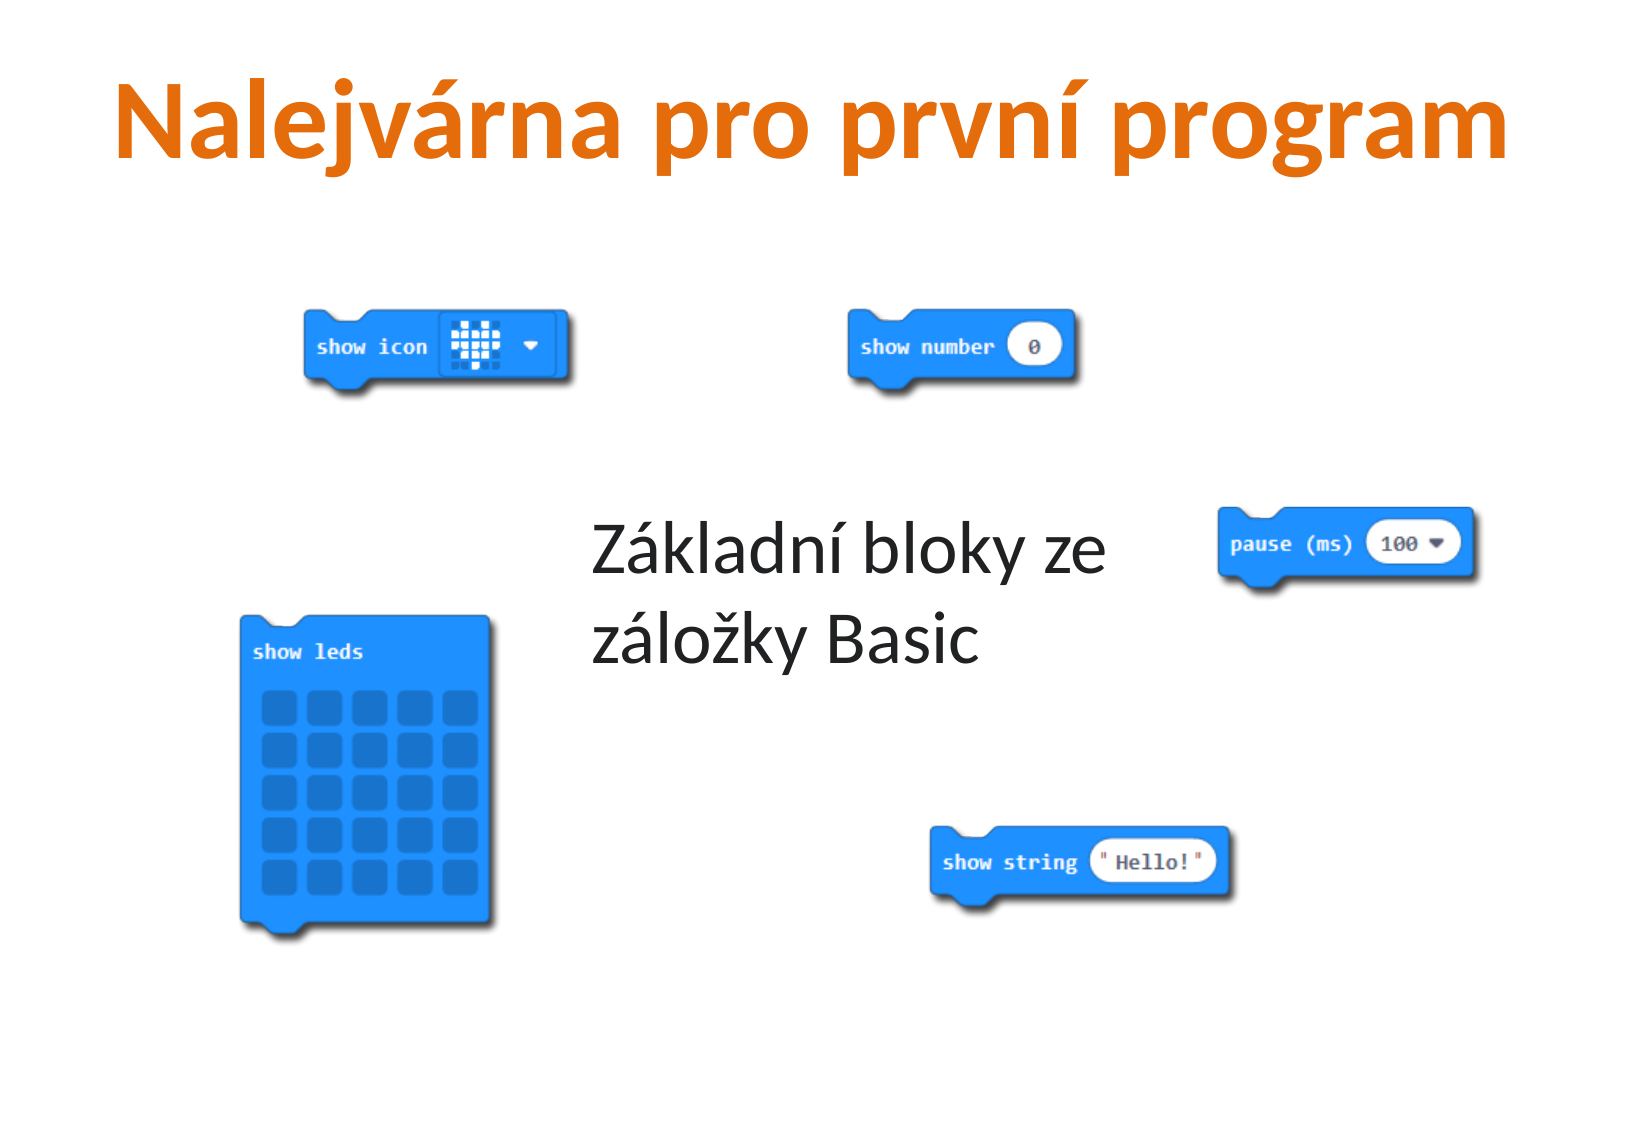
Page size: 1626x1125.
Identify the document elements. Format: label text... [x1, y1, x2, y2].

text_box Základní bloky ze záložky Basic [576, 491, 1132, 687]
picture [913, 810, 1246, 924]
picture [223, 598, 507, 951]
picture [1201, 491, 1491, 605]
title Nalejvárna pro první program [81, 19, 1544, 207]
picture [830, 292, 1091, 406]
picture [287, 292, 585, 406]
